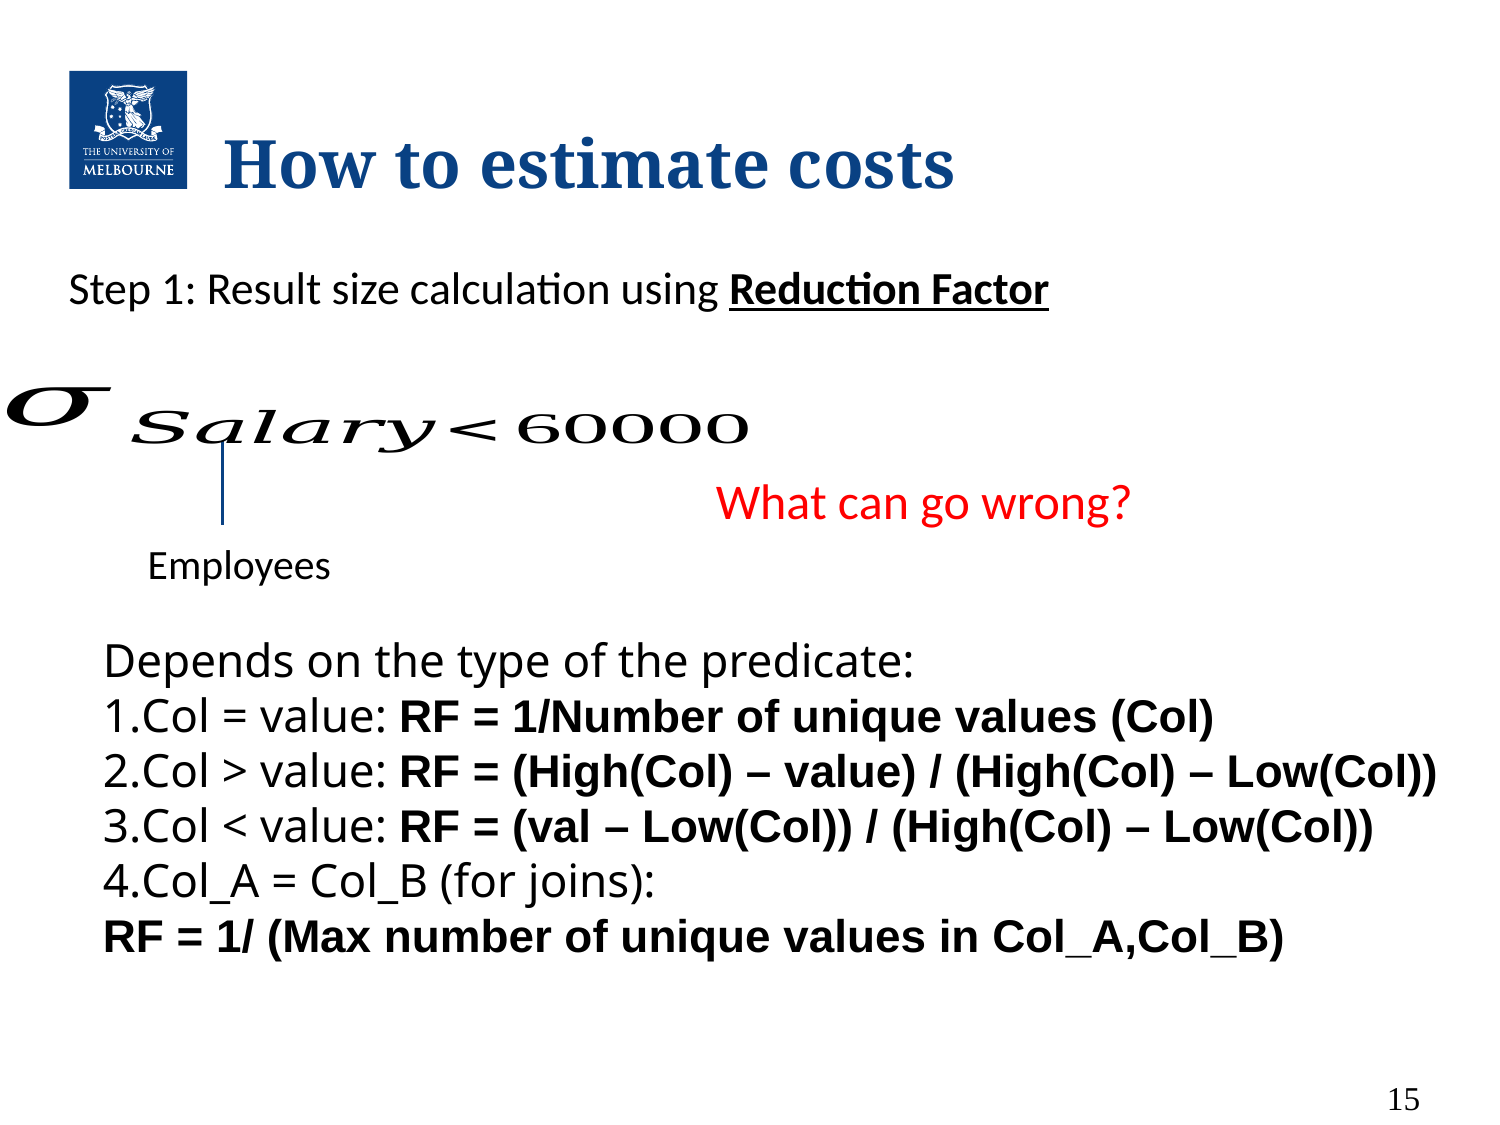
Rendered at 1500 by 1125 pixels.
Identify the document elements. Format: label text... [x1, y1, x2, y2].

list Step 1: Result size calculation using Reduction Factor [53, 251, 1443, 970]
text_box Depends on the type of the predicate: Col = value: RF = 1/Number of unique values (Col) Col > value: RF = (High(Col) – value) / (High(Col) – Low(Col)) Col < value: RF = (val – Low(Col)) / (High(Col) – Low(Col)) Col_A = Col_B (for joins): RF = 1/ (Max number of unique values in Col_A,Col_B) [88, 624, 1496, 970]
text_box What can go wrong? [701, 462, 1148, 538]
title How to estimate costs [208, 64, 1443, 211]
text_box Employees [132, 530, 346, 596]
